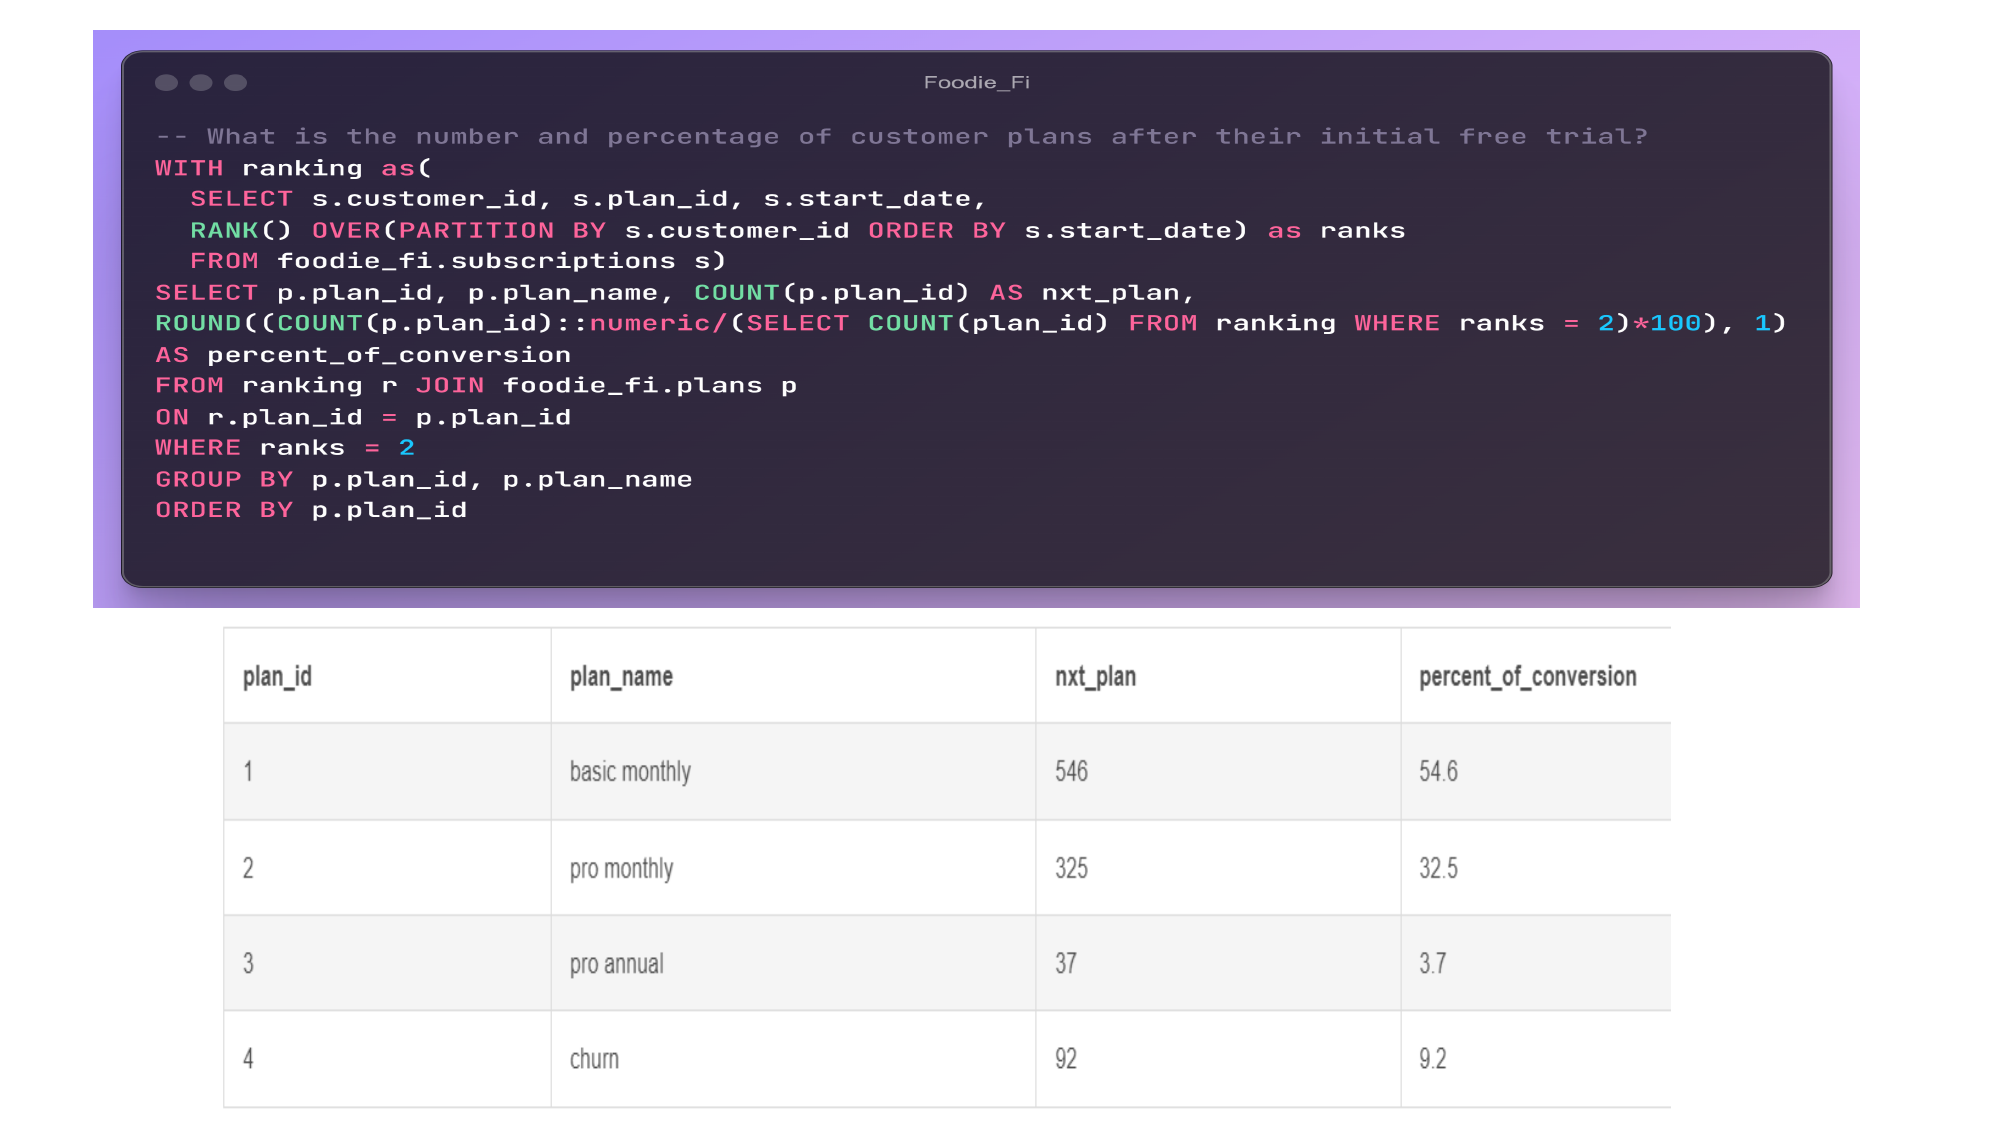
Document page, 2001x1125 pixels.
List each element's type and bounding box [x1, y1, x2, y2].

picture [93, 30, 1860, 609]
picture [222, 622, 1671, 1112]
